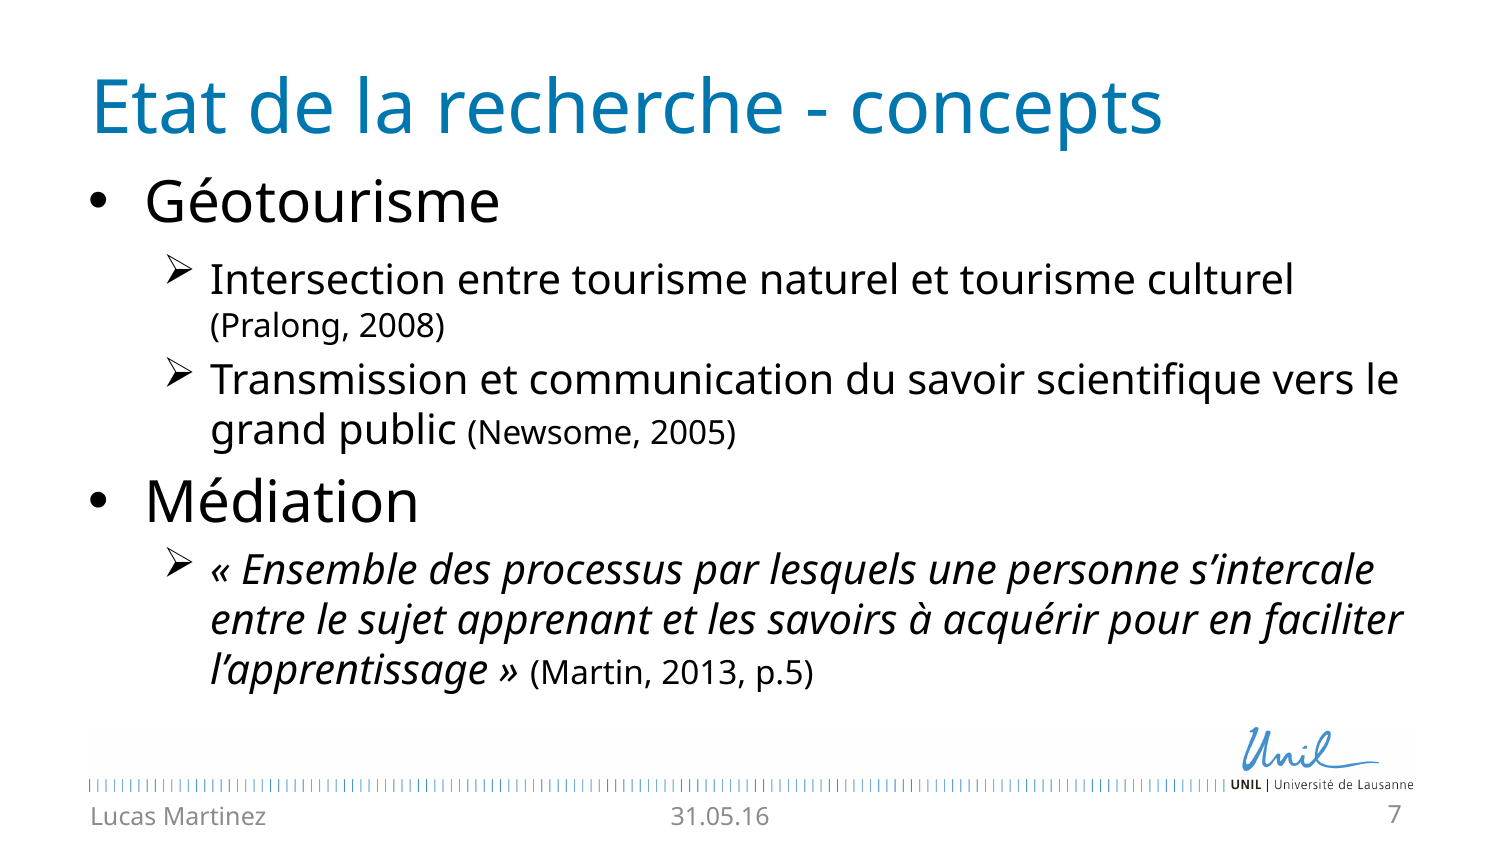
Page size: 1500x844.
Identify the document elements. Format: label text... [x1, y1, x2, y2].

text_box Géotourisme Intersection entre tourisme naturel et tourisme culturel (Pralong, 2008) Transmission et communication du savoir scientifique vers le grand public (Newsome, 2005) Médiation « Ensemble des processus par lesquels une personne s’intercale entre le sujet apprenant et les savoirs à acquérir pour en faciliter l’apprentissage » (Martin, 2013, p.5) [73, 156, 1424, 757]
picture [89, 757, 1413, 792]
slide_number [545, 792, 896, 838]
title Etat de la recherche - concepts [75, 33, 1425, 175]
slide_number 7 [1233, 792, 1424, 838]
footer Lucas Martinez [75, 792, 536, 838]
